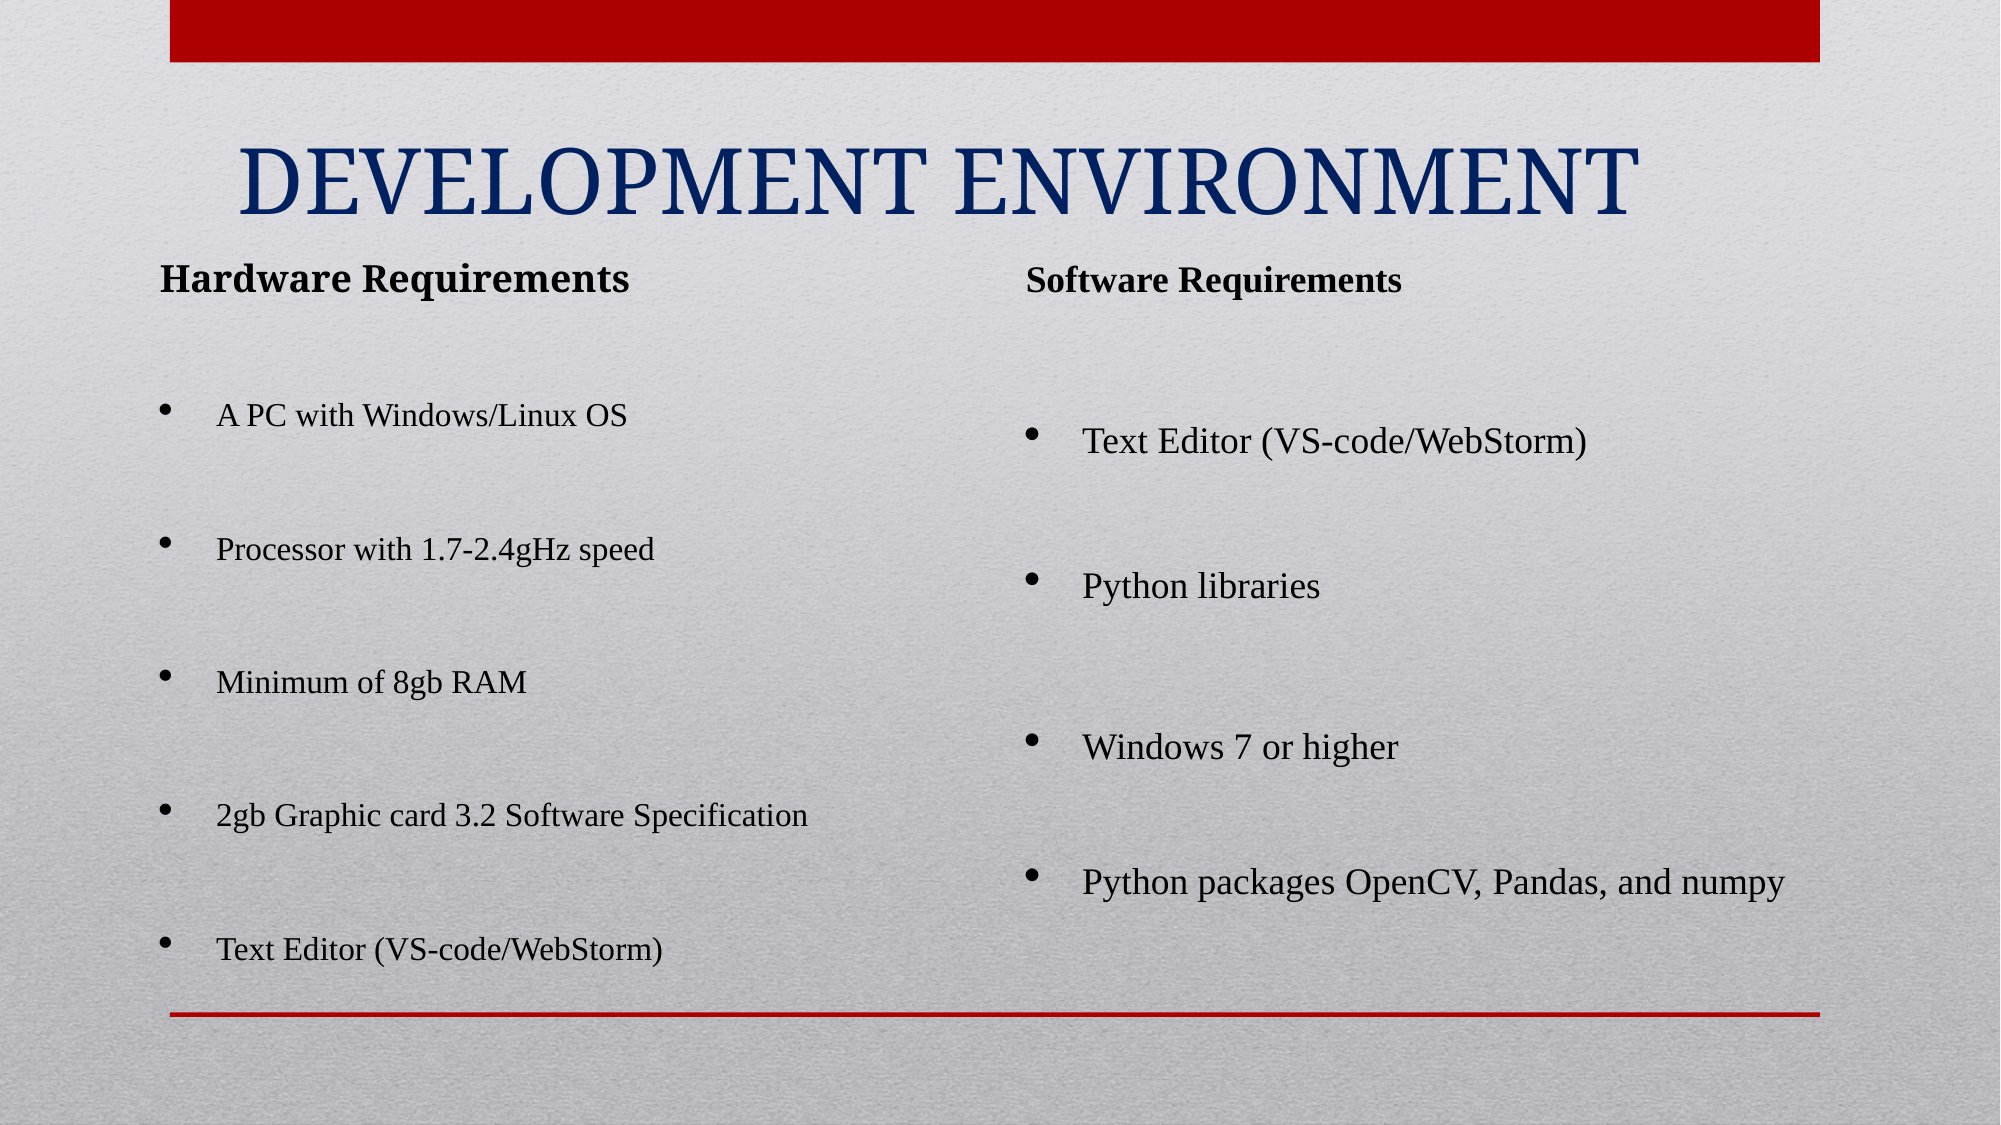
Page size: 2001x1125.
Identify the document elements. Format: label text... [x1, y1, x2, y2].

text_box Hardware Requirements A PC with Windows/Linux OS Processor with 1.7-2.4gHz speed Minimum of 8gb RAM 2gb Graphic card 3.2 Software Specification Text Editor (VS-code/WebStorm) [144, 240, 989, 1042]
title DEVELOPMENT ENVIRONMENT [222, 96, 1707, 241]
text_box Software Requirements Text Editor (VS-code/WebStorm) Python libraries Windows 7 or higher Python packages OpenCV, Pandas, and numpy [1011, 240, 1830, 910]
